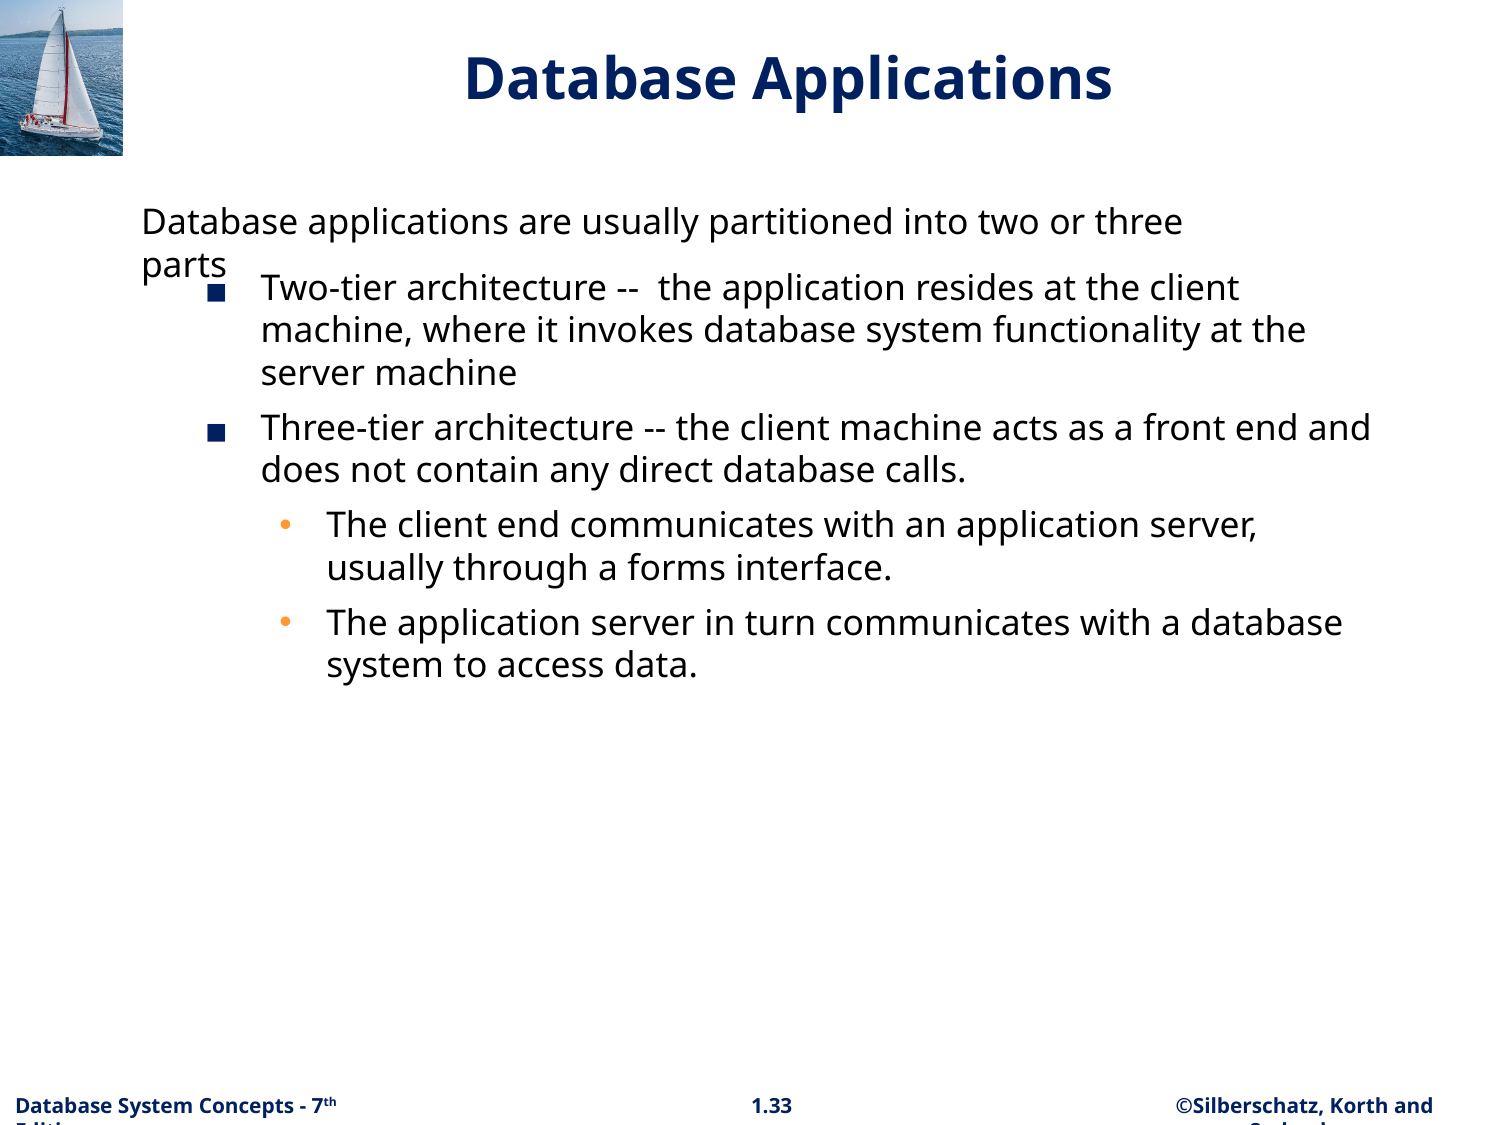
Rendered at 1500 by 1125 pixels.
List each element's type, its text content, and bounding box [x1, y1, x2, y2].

title Database Applications [126, 19, 1451, 120]
list Two-tier architecture -- the application resides at the client machine, where it invokes database system functionality at the server machine Three-tier architecture -- the client machine acts as a front end and does not contain any direct database calls. The client end communicates with an application server, usually through a forms interface. The application server in turn communicates with a database system to access data. [189, 257, 1397, 804]
picture [0, 0, 123, 156]
text_box Database applications are usually partitioned into two or three parts [125, 191, 1290, 292]
